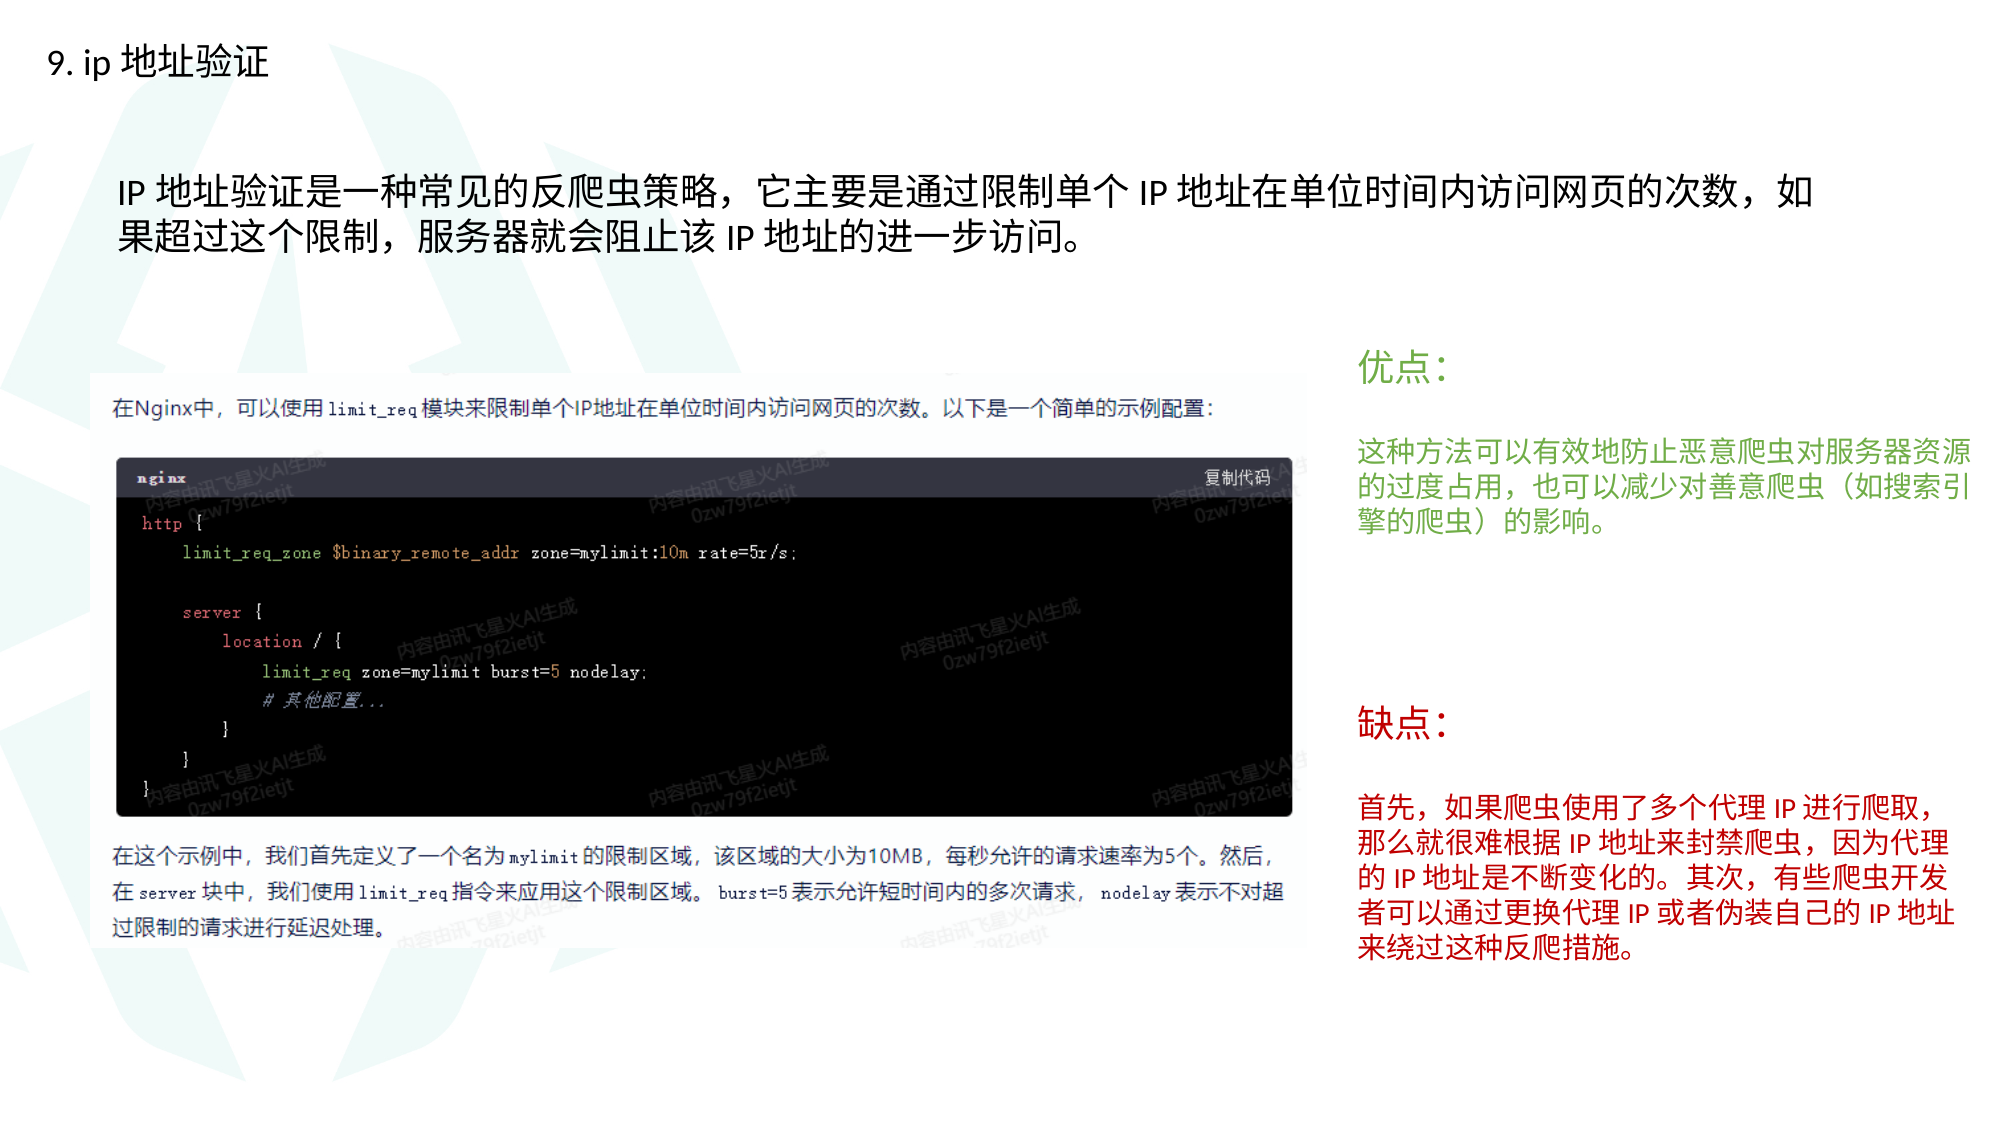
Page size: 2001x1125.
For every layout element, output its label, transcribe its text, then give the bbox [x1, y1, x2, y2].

text_box 优点： 这种方法可以有效地防止恶意爬虫对服务器资源的过度占用，也可以减少对善意爬虫（如搜索引擎的爬虫）的影响。 [1342, 336, 2000, 581]
picture [0, 0, 2000, 1125]
text_box IP地址验证是一种常见的反爬虫策略，它主要是通过限制单个IP地址在单位时间内访问网页的次数，如果超过这个限制，服务器就会阻止该IP地址的进一步访问。 [102, 160, 1859, 266]
text_box 9. ip地址验证 [31, 30, 698, 91]
text_box 缺点： 首先，如果爬虫使用了多个代理IP进行爬取，那么就很难根据IP地址来封禁爬虫，因为代理的IP地址是不断变化的。其次，有些爬虫开发者可以通过更换代理IP或者伪装自己的IP地址来绕过这种反爬措施。 [1342, 692, 1981, 972]
